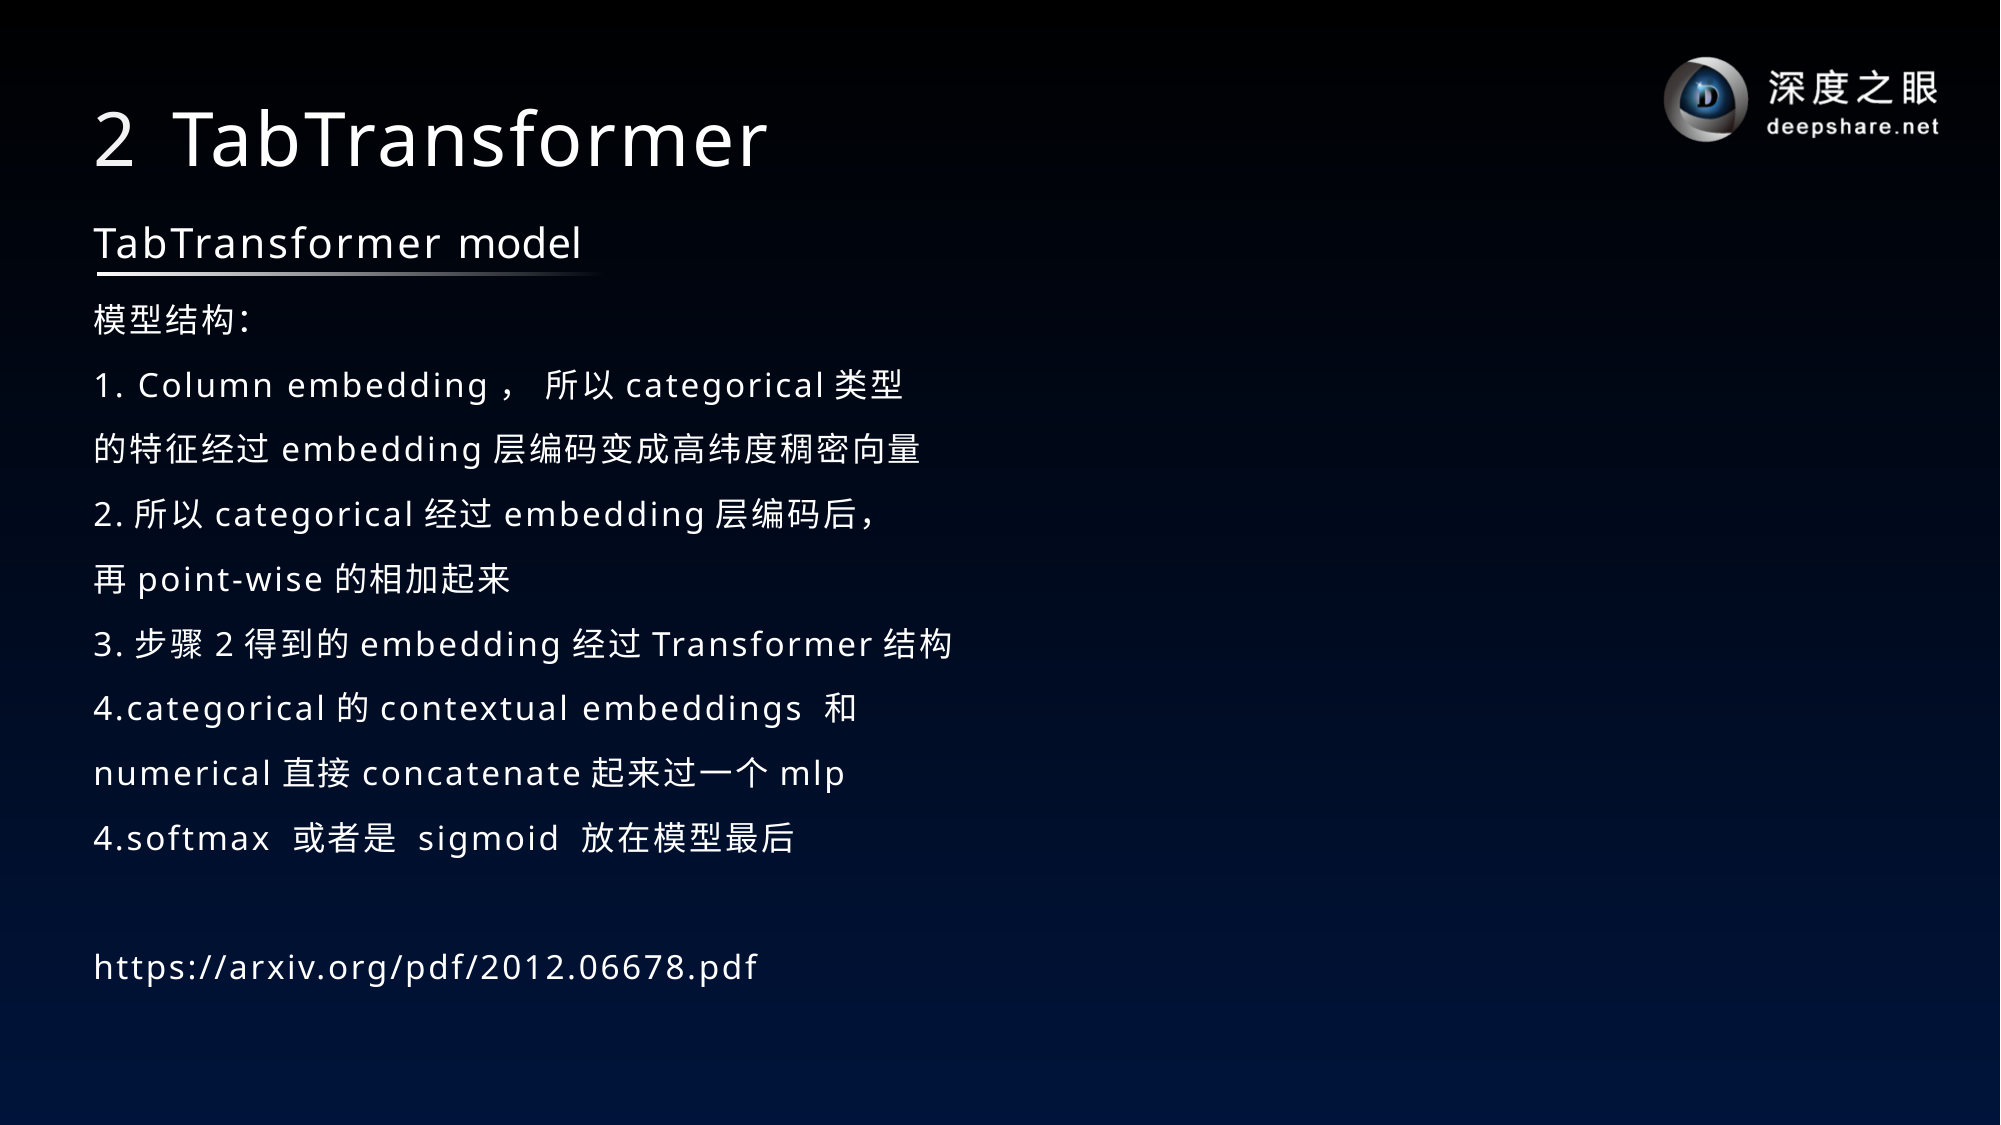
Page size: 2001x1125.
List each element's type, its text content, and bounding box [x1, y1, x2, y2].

picture [1644, 37, 1945, 163]
title 2 TabTransformer [78, 94, 1192, 274]
subtitle TabTransformer model [78, 209, 1100, 270]
list 模型结构： 1. Column embedding， 所以categorical类型 的特征经过embedding层编码变成高纬度稠密向量 2.所以categorical经过embedding层编码后， 再point-wise的相加起来 3.步骤2得到的embedding经过Transformer结构 4.categorical的contextual embeddings 和 numerical直接concatenate起来过一个mlp 4.softmax 或者是 sigmoid 放在模型最后 https://arxiv.org/pdf/2012.06678.pdf [78, 287, 1922, 1125]
